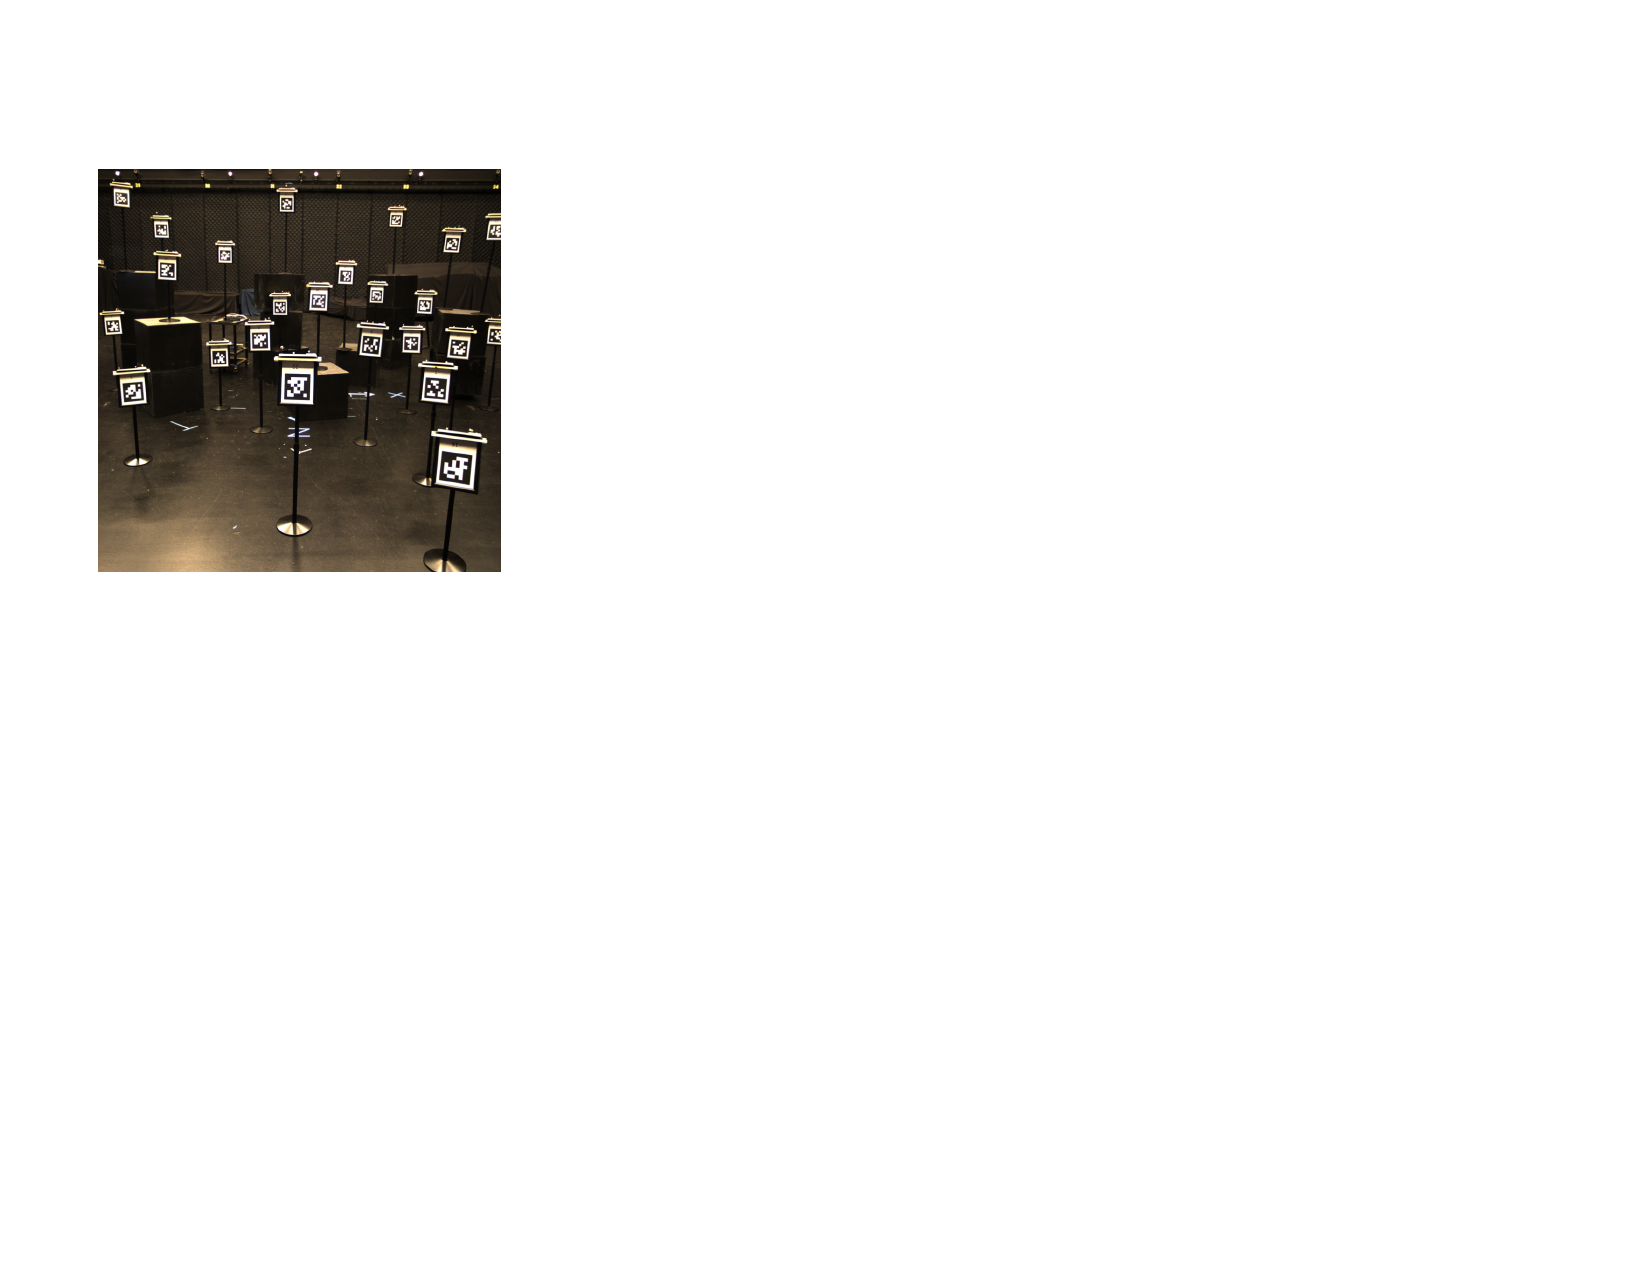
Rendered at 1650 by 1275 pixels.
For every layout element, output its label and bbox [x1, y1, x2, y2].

picture [97, 169, 501, 573]
